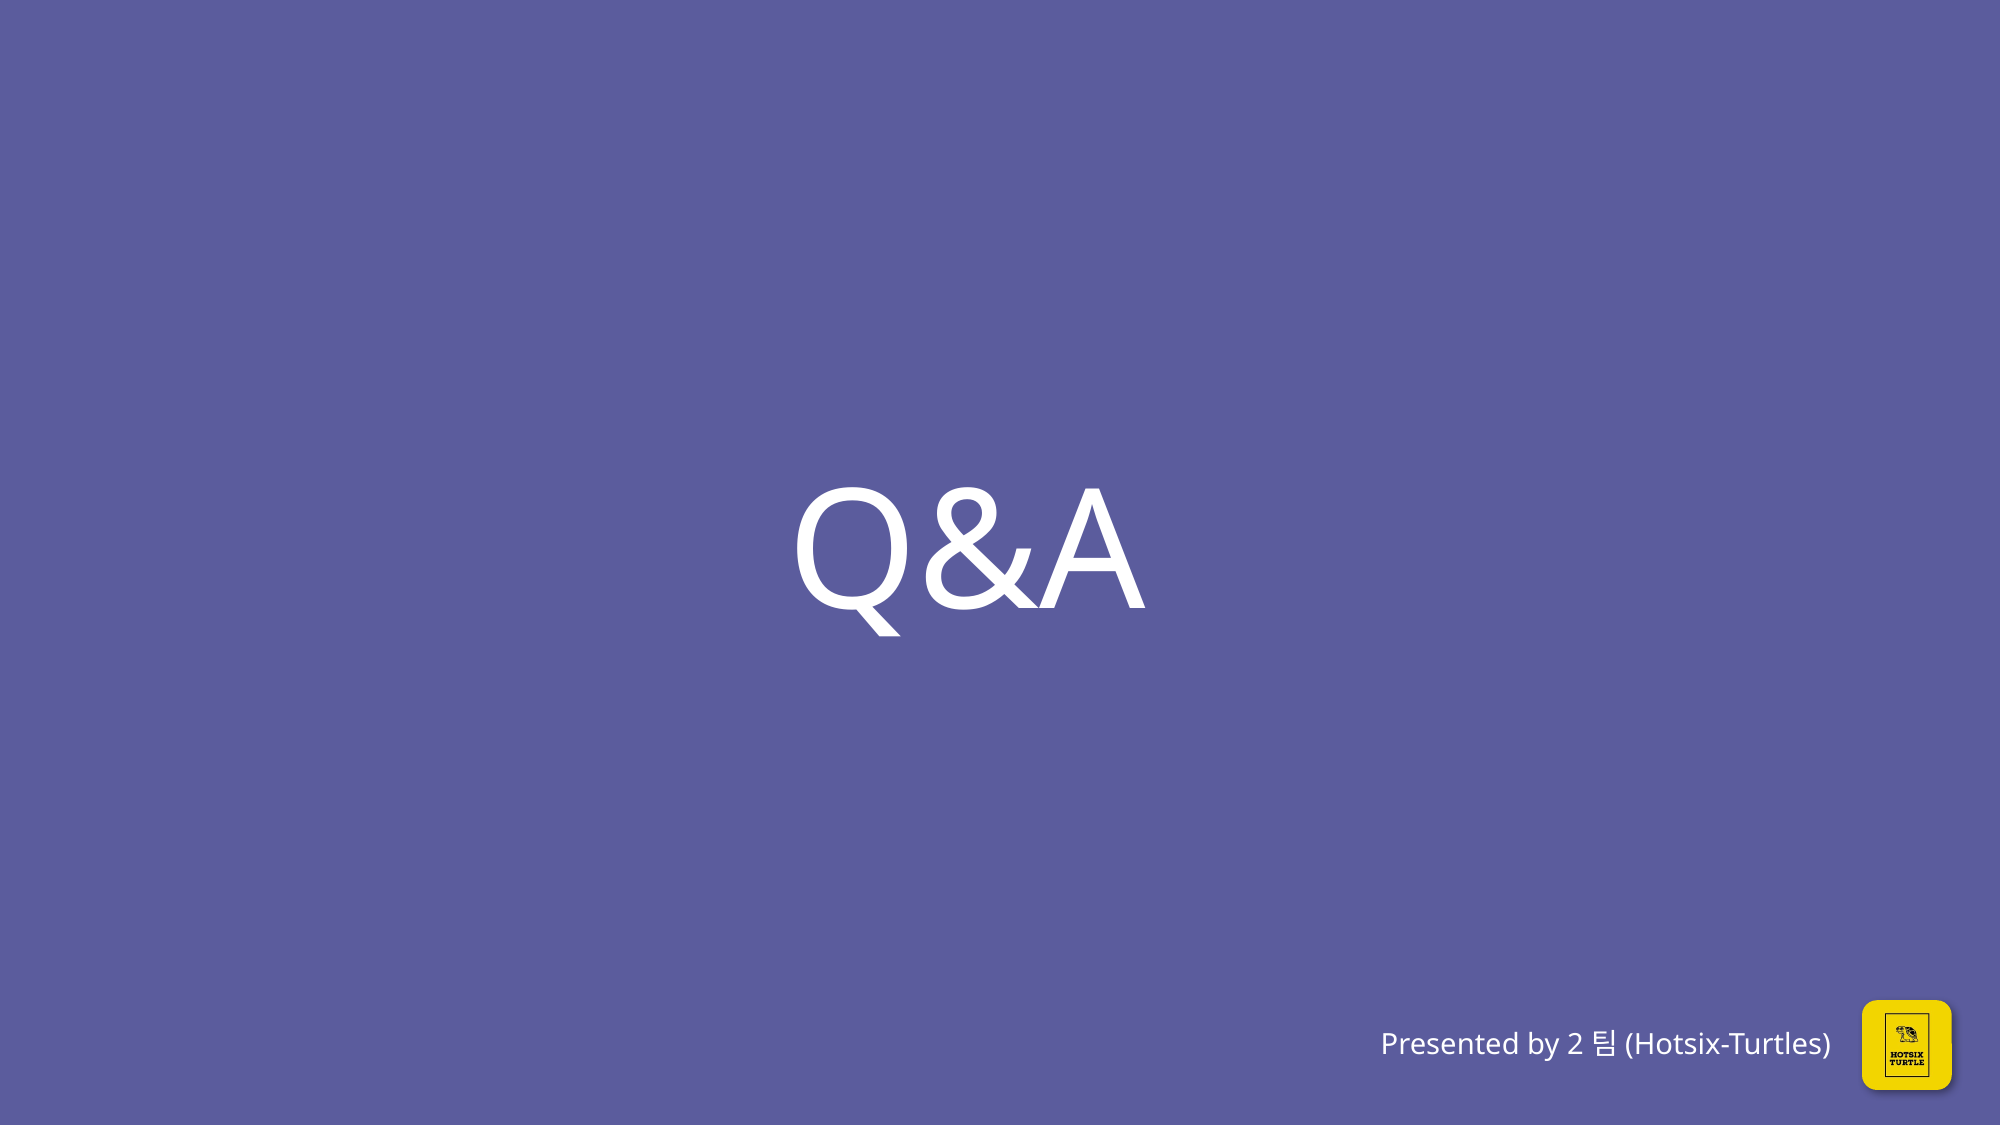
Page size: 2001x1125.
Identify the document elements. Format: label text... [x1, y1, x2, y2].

text_box [1860, 999, 1953, 1092]
text_box Presented by 2팀(Hotsix-Turtles) [1327, 995, 1885, 1095]
text_box Q&A [772, 434, 1228, 649]
